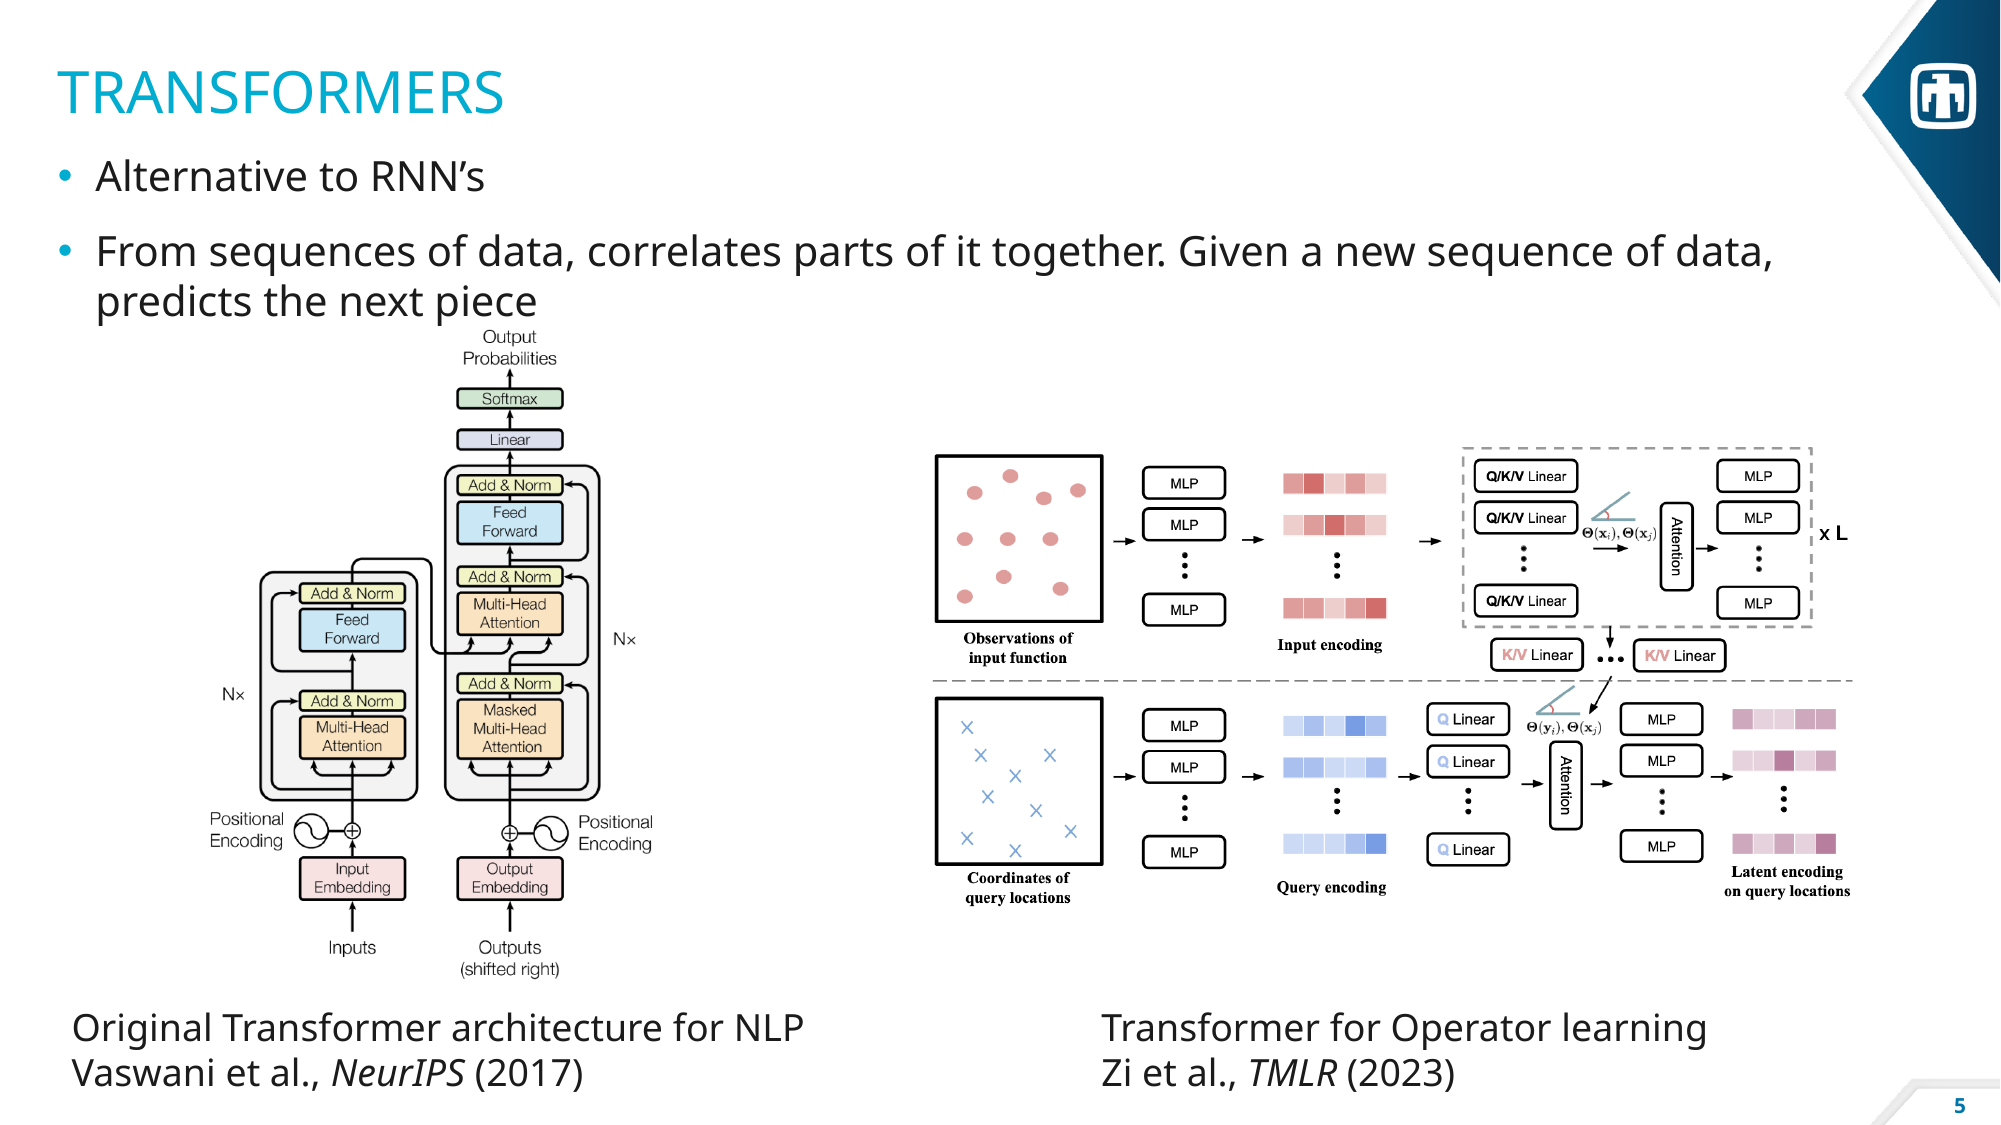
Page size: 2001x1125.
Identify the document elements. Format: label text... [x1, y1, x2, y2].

title Transformers [57, 39, 1736, 149]
list Alternative to RNN’s From sequences of data, correlates parts of it together. Given a new sequence of data, predicts the next piece [57, 149, 1902, 1030]
picture [0, 0, 2001, 1125]
text_box Original Transformer architecture for NLP Vaswani et al., NeurIPS (2017) [56, 997, 821, 1102]
slide_number 5 [1920, 1089, 2000, 1125]
text_box Transformer for Operator learning Zi et al., TMLR (2023) [1086, 1030, 1724, 1102]
